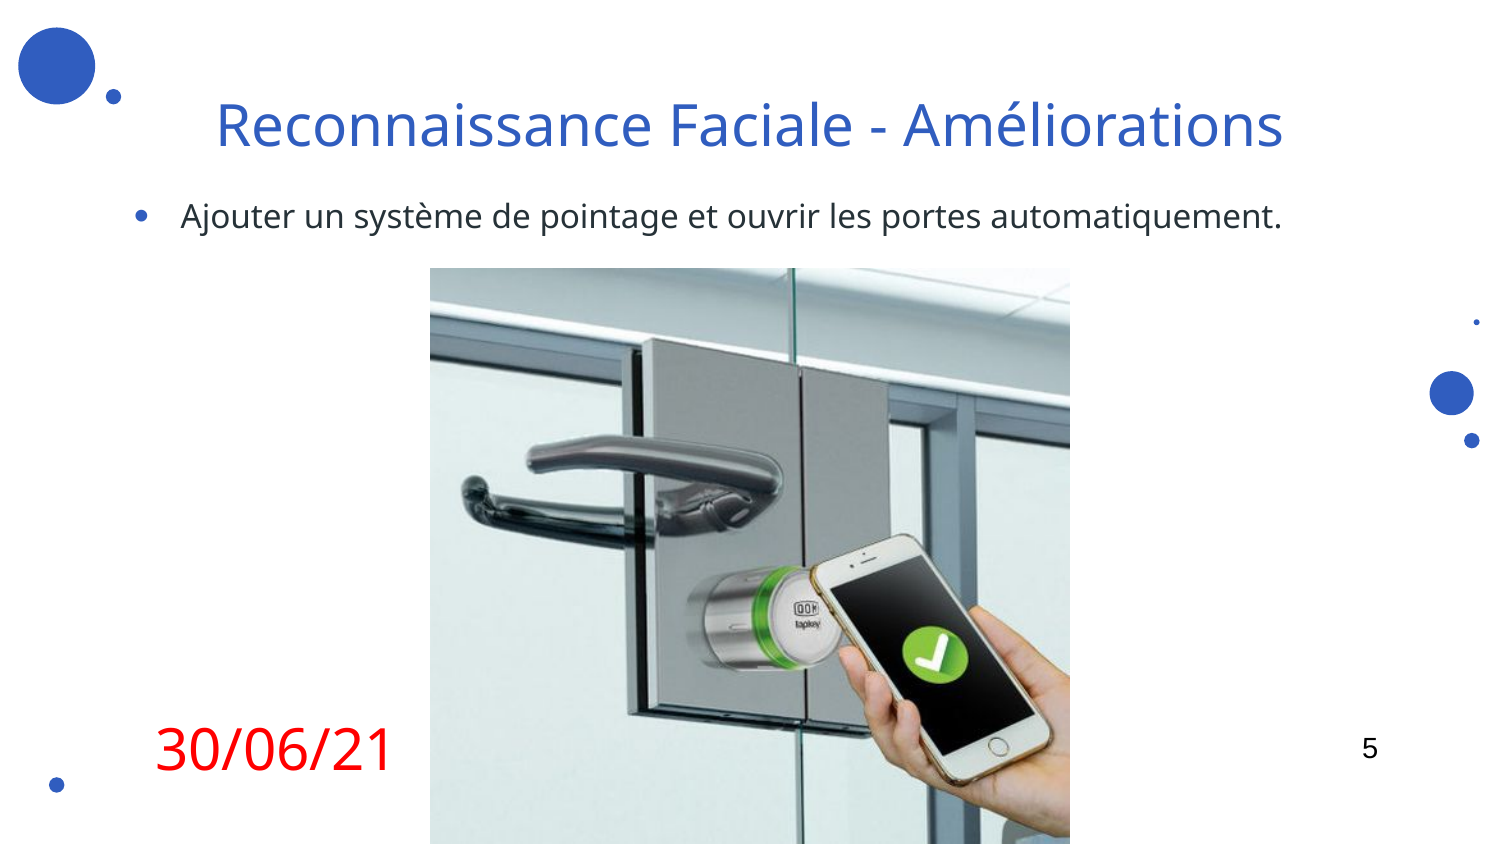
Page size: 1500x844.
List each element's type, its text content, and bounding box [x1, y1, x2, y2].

title Reconnaissance Faciale - Améliorations [112, 72, 1388, 167]
subtitle Ajouter un système de pointage et ouvrir les portes automatiquement. [118, 180, 1388, 756]
picture [430, 268, 1070, 844]
text_box 30/06/21 [140, 697, 425, 792]
